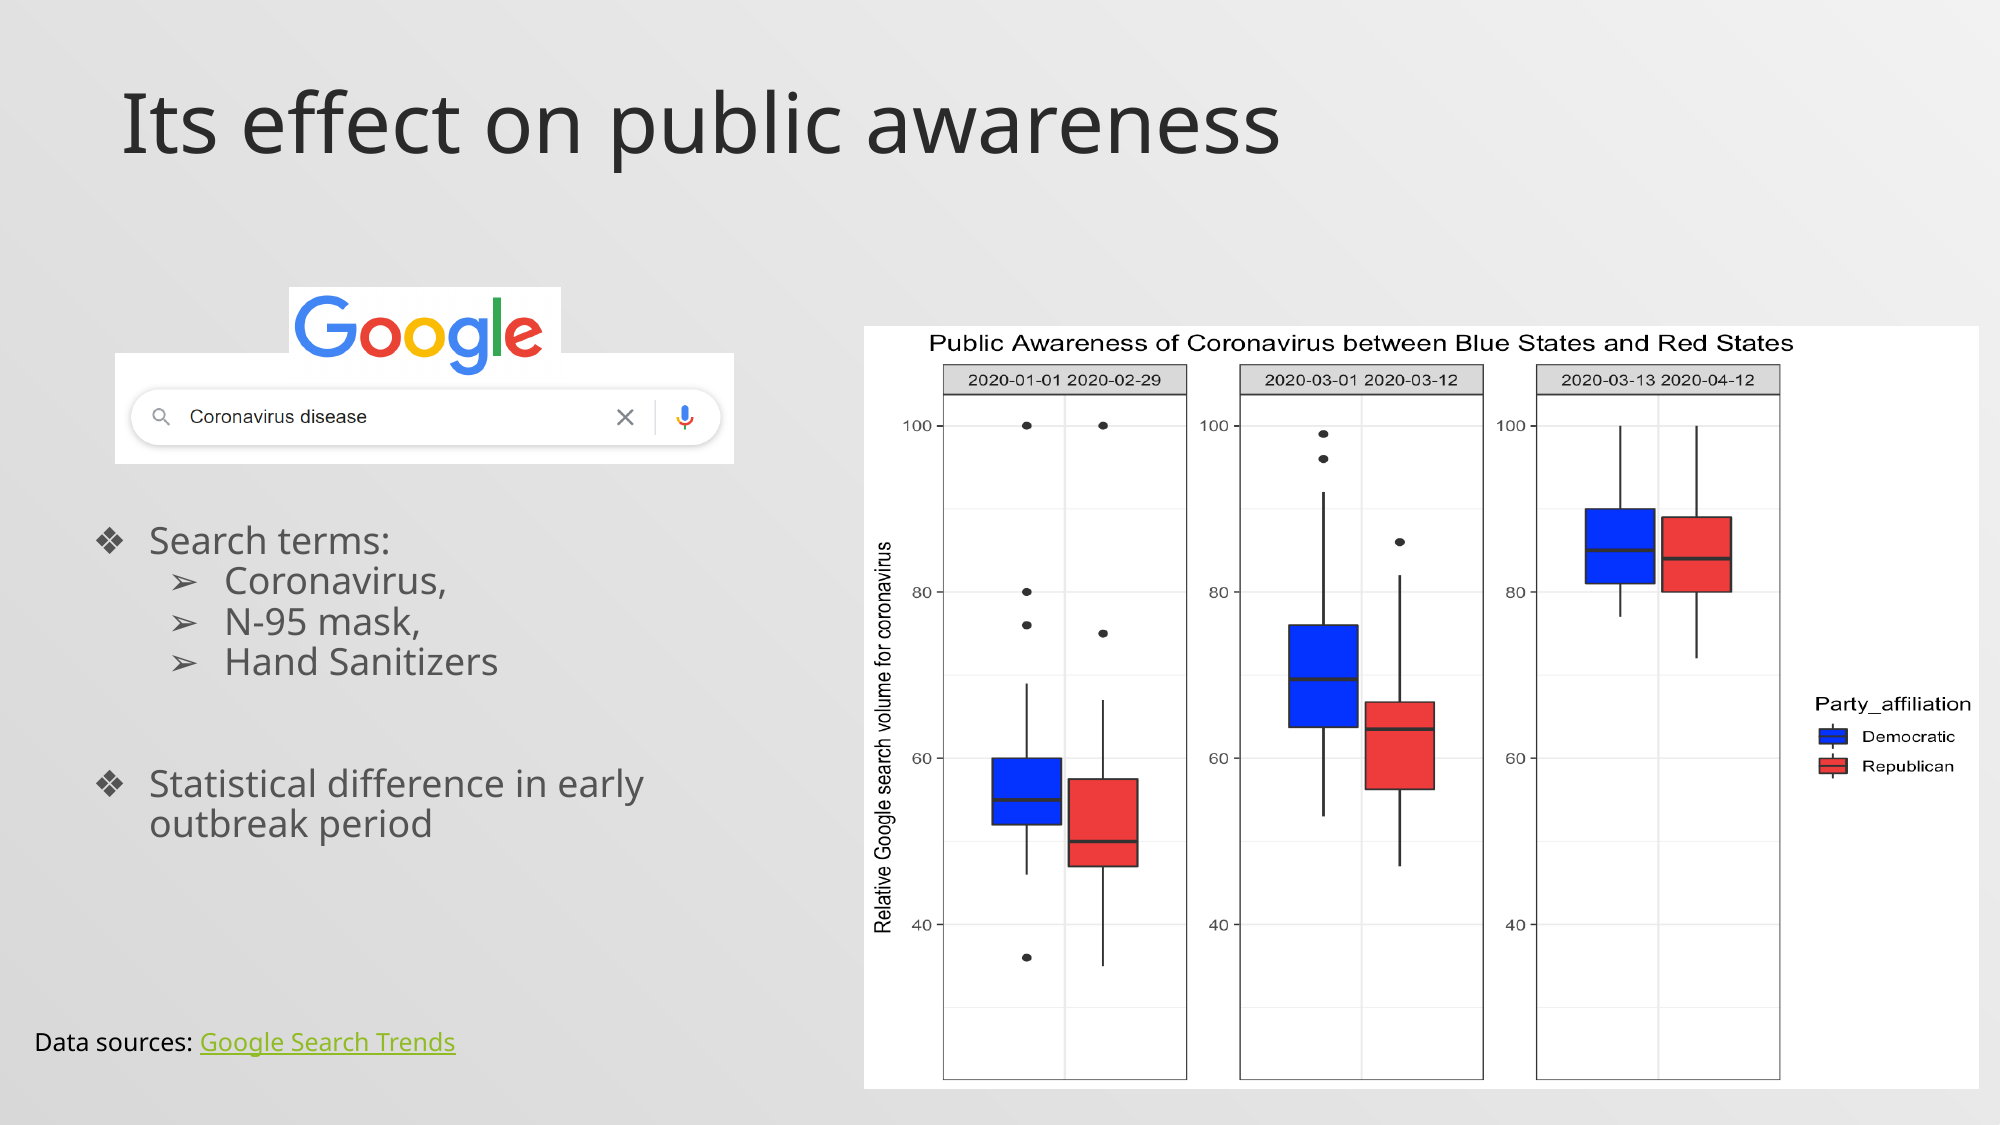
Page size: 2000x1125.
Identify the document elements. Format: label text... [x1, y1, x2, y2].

text_box [168, 1008, 642, 1063]
title Its effect on public awareness [106, 74, 1721, 304]
text_box Search terms: Coronavirus, N-95 mask, Hand Sanitizers Statistical difference in early outbreak period [59, 514, 791, 993]
text_box Data sources: Google Search Trends [19, 1011, 546, 1076]
picture [863, 326, 1979, 1089]
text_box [115, 286, 734, 464]
